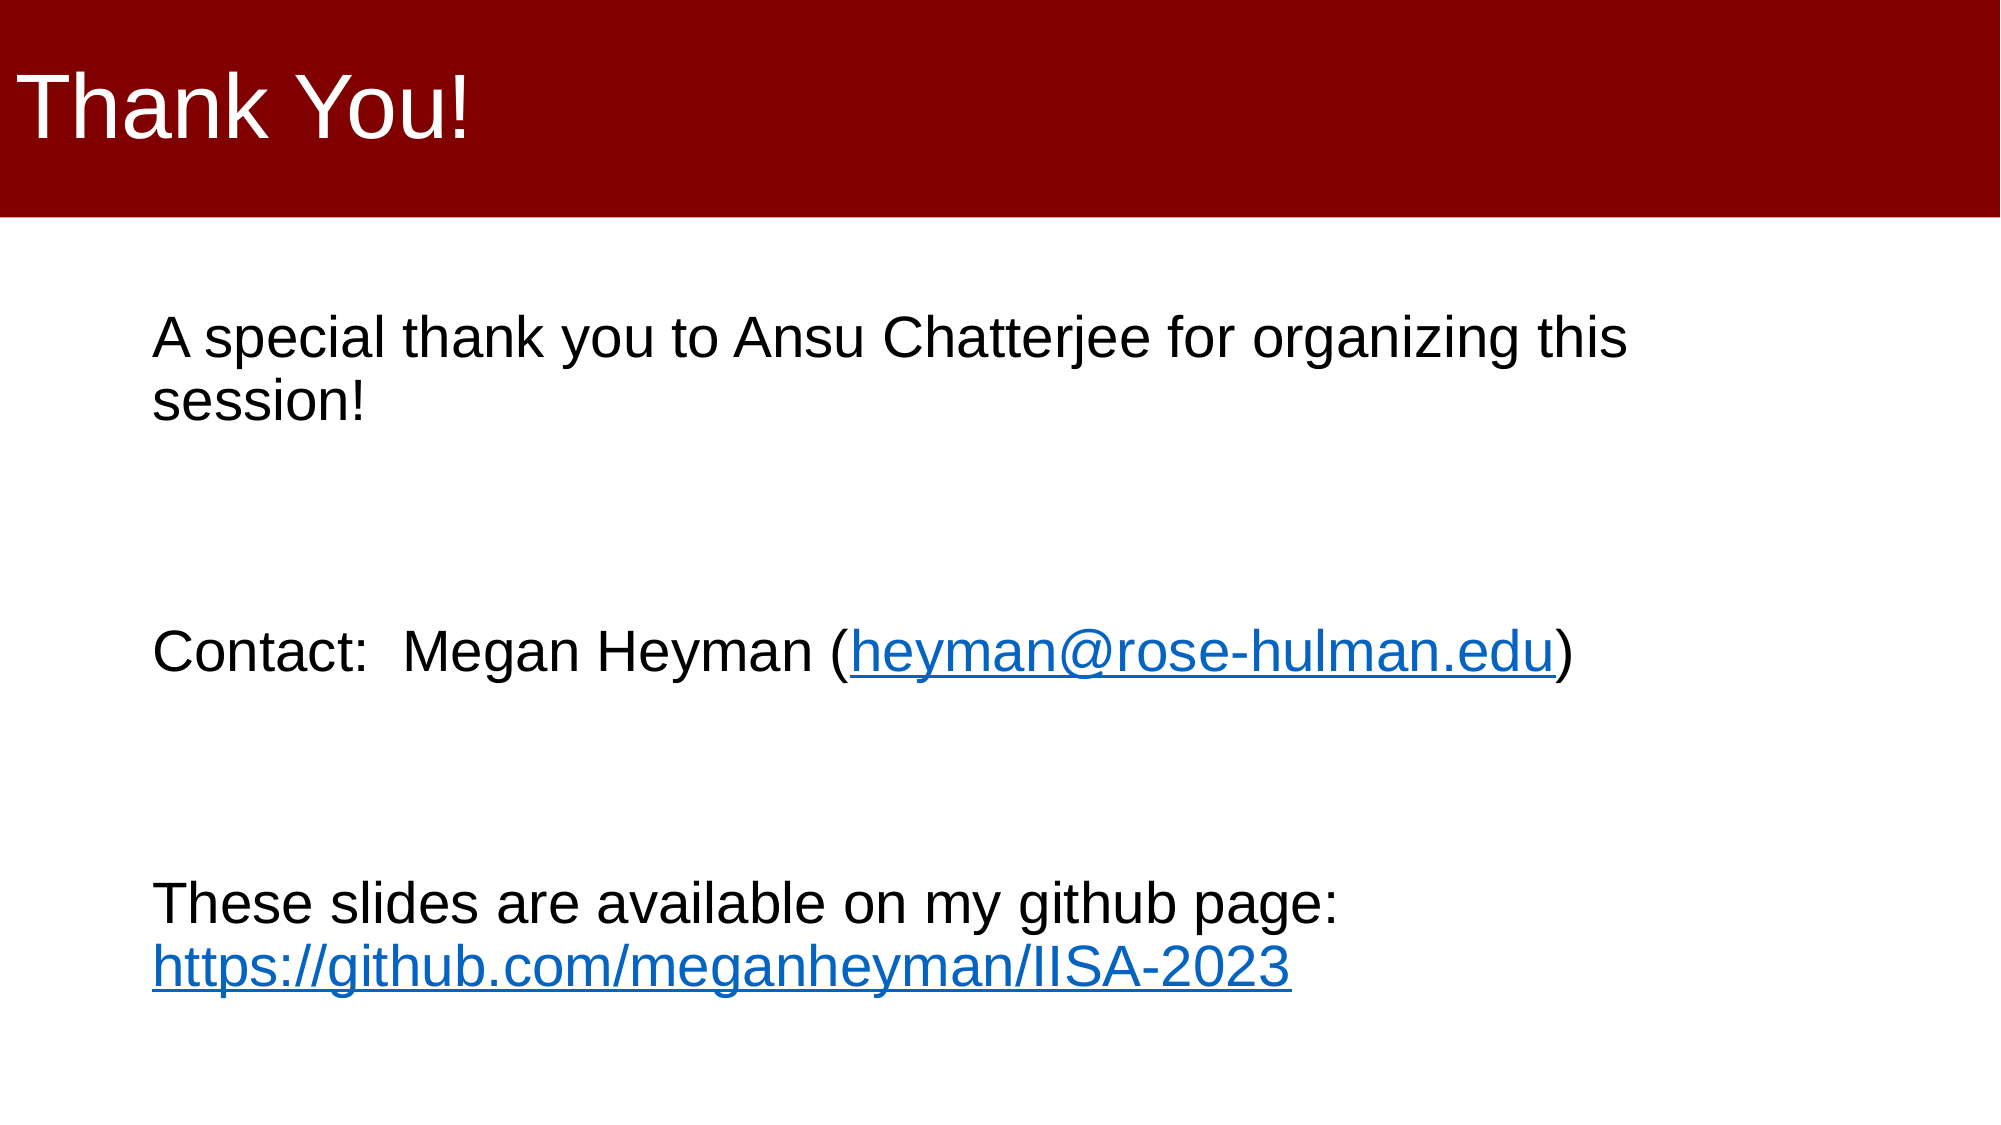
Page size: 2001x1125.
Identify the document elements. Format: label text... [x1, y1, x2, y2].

title Thank You! [0, 0, 2000, 218]
list A special thank you to Ansu Chatterjee for organizing this session! Contact: Megan Heyman (heyman@rose-hulman.edu) These slides are available on my github page: https://github.com/meganheyman/IISA-2023 [137, 299, 1863, 1014]
